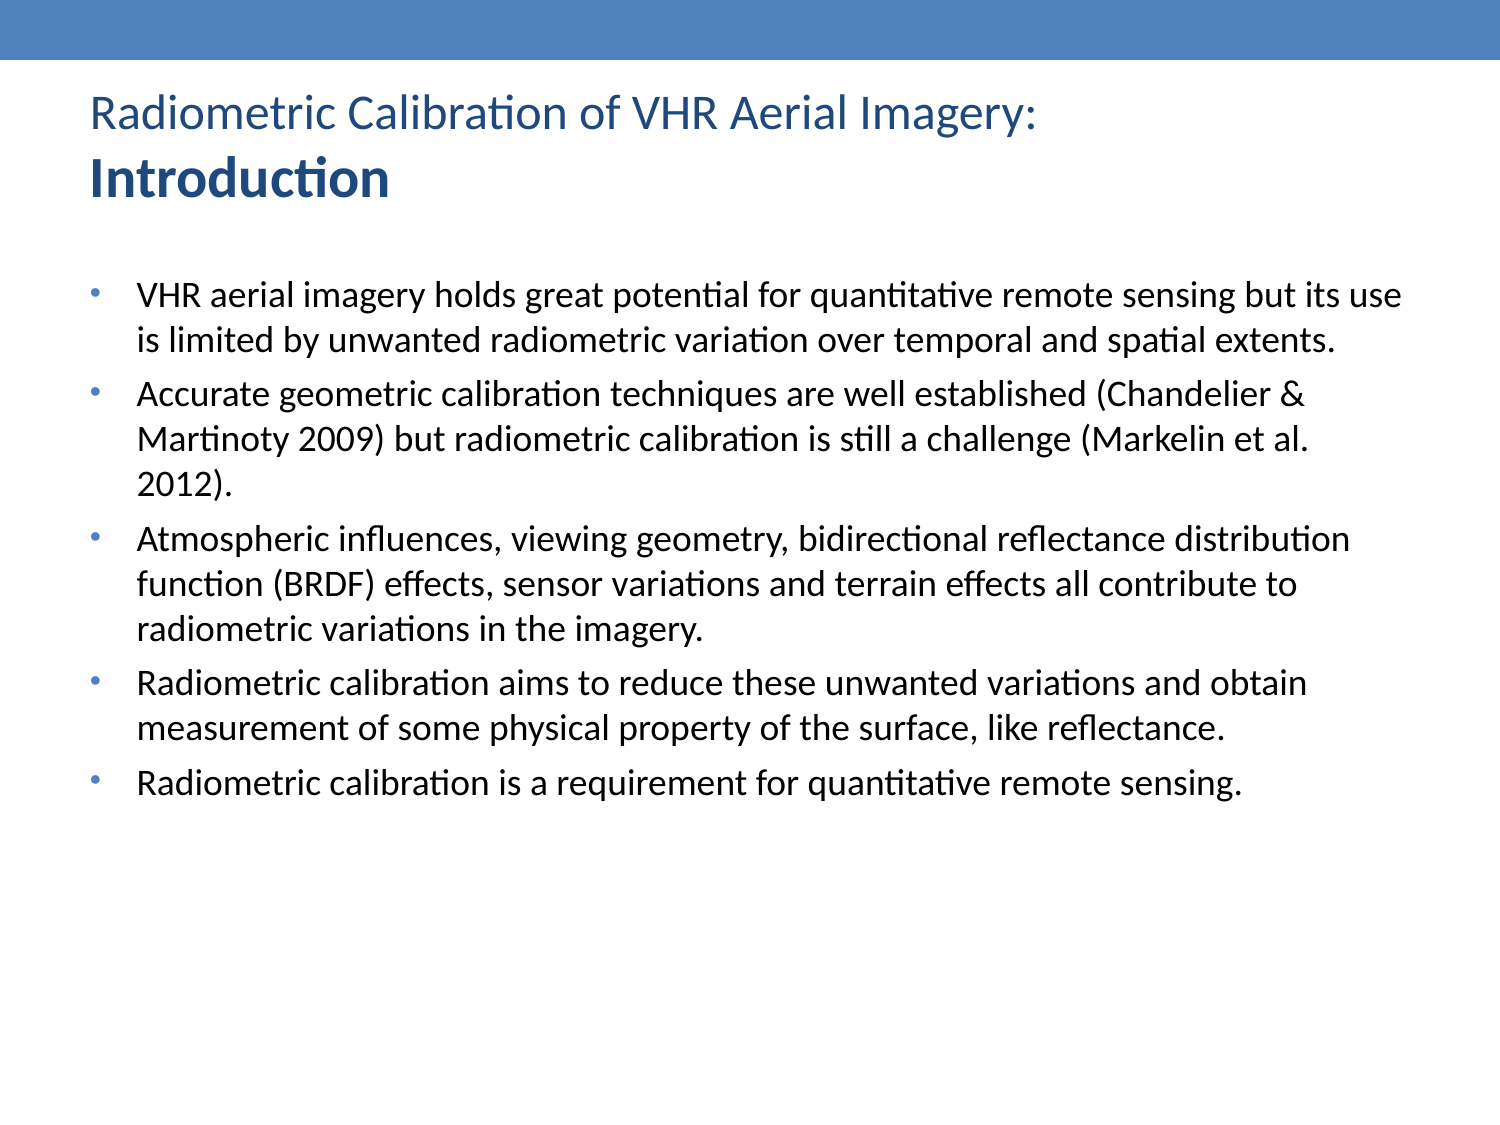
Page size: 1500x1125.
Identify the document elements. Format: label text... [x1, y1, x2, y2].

text_box Radiometric Calibration of VHR Aerial Imagery: Introduction [74, 78, 1425, 211]
text_box VHR aerial imagery holds great potential for quantitative remote sensing but its use is limited by unwanted radiometric variation over temporal and spatial extents. Accurate geometric calibration techniques are well established (Chandelier & Martinoty 2009) but radiometric calibration is still a challenge (Markelin et al. 2012). Atmospheric influences, viewing geometry, bidirectional reflectance distribution function (BRDF) effects, sensor variations and terrain effects all contribute to radiometric variations in the imagery. Radiometric calibration aims to reduce these unwanted variations and obtain measurement of some physical property of the surface, like reflectance. Radiometric calibration is a requirement for quantitative remote sensing. [74, 262, 1425, 1035]
